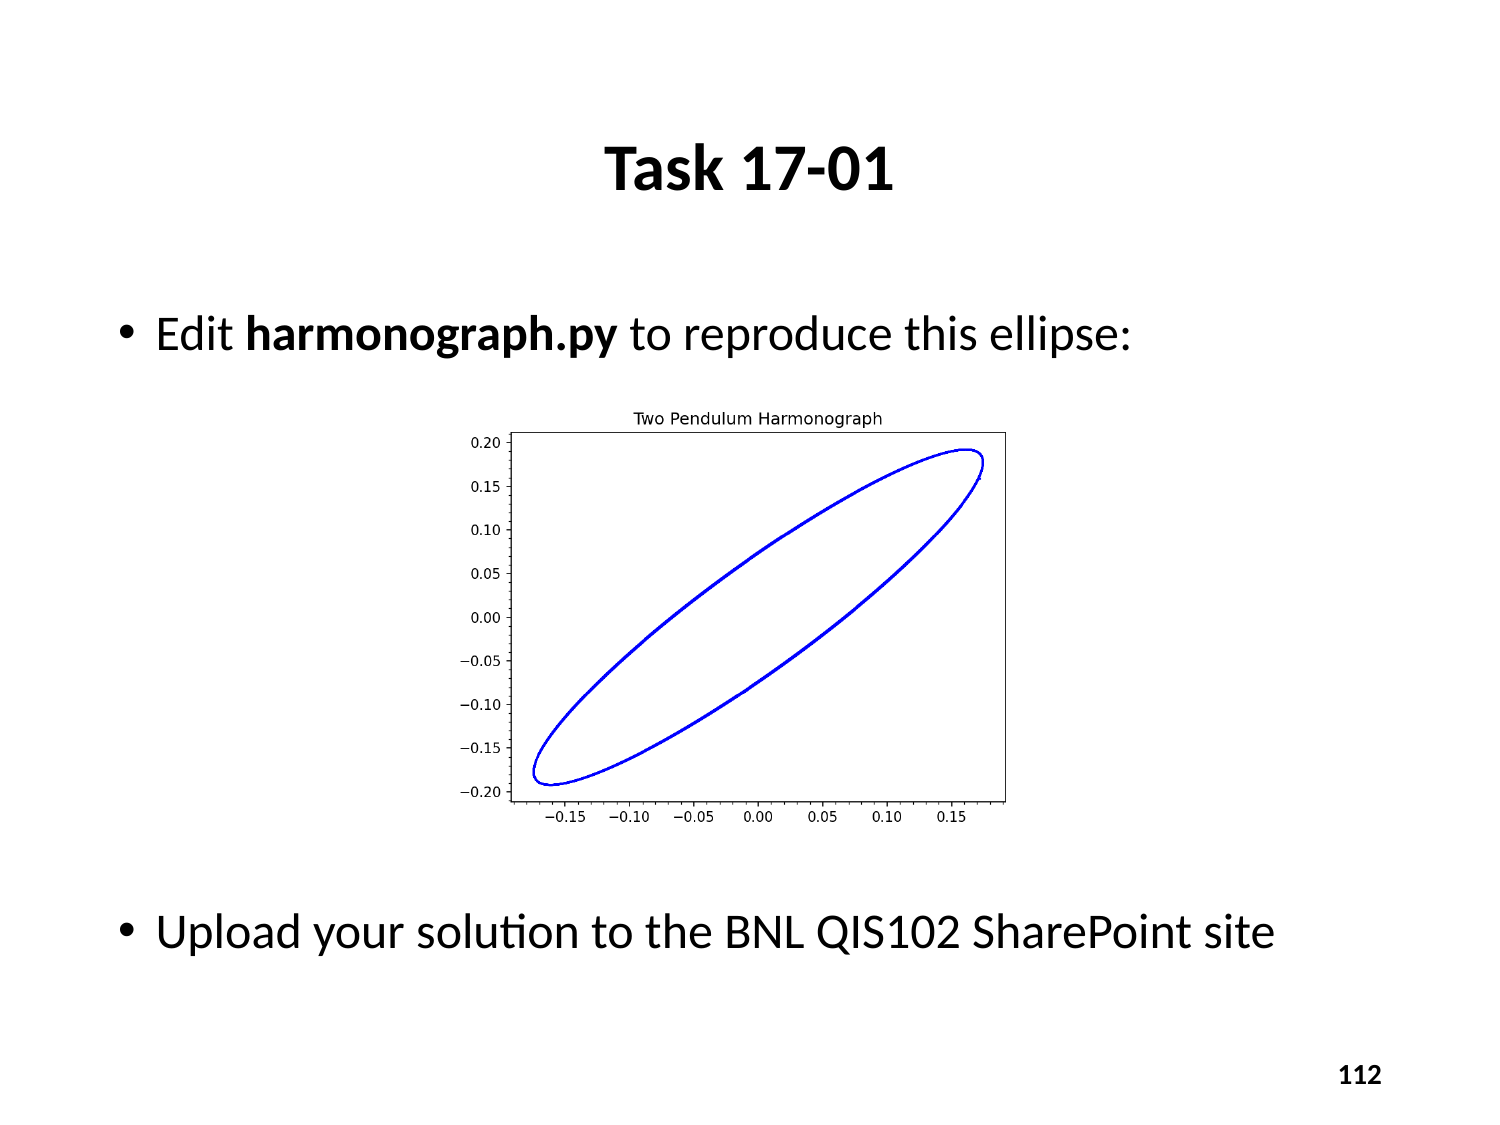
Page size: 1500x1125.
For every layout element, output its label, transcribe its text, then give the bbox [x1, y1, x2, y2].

list Edit harmonograph.py to reproduce this ellipse: Upload your solution to the BNL QIS102 SharePoint site [103, 299, 1397, 1014]
picture [431, 375, 1069, 854]
title Task 17-01 [103, 59, 1397, 278]
slide_number 112 [1059, 1042, 1397, 1103]
